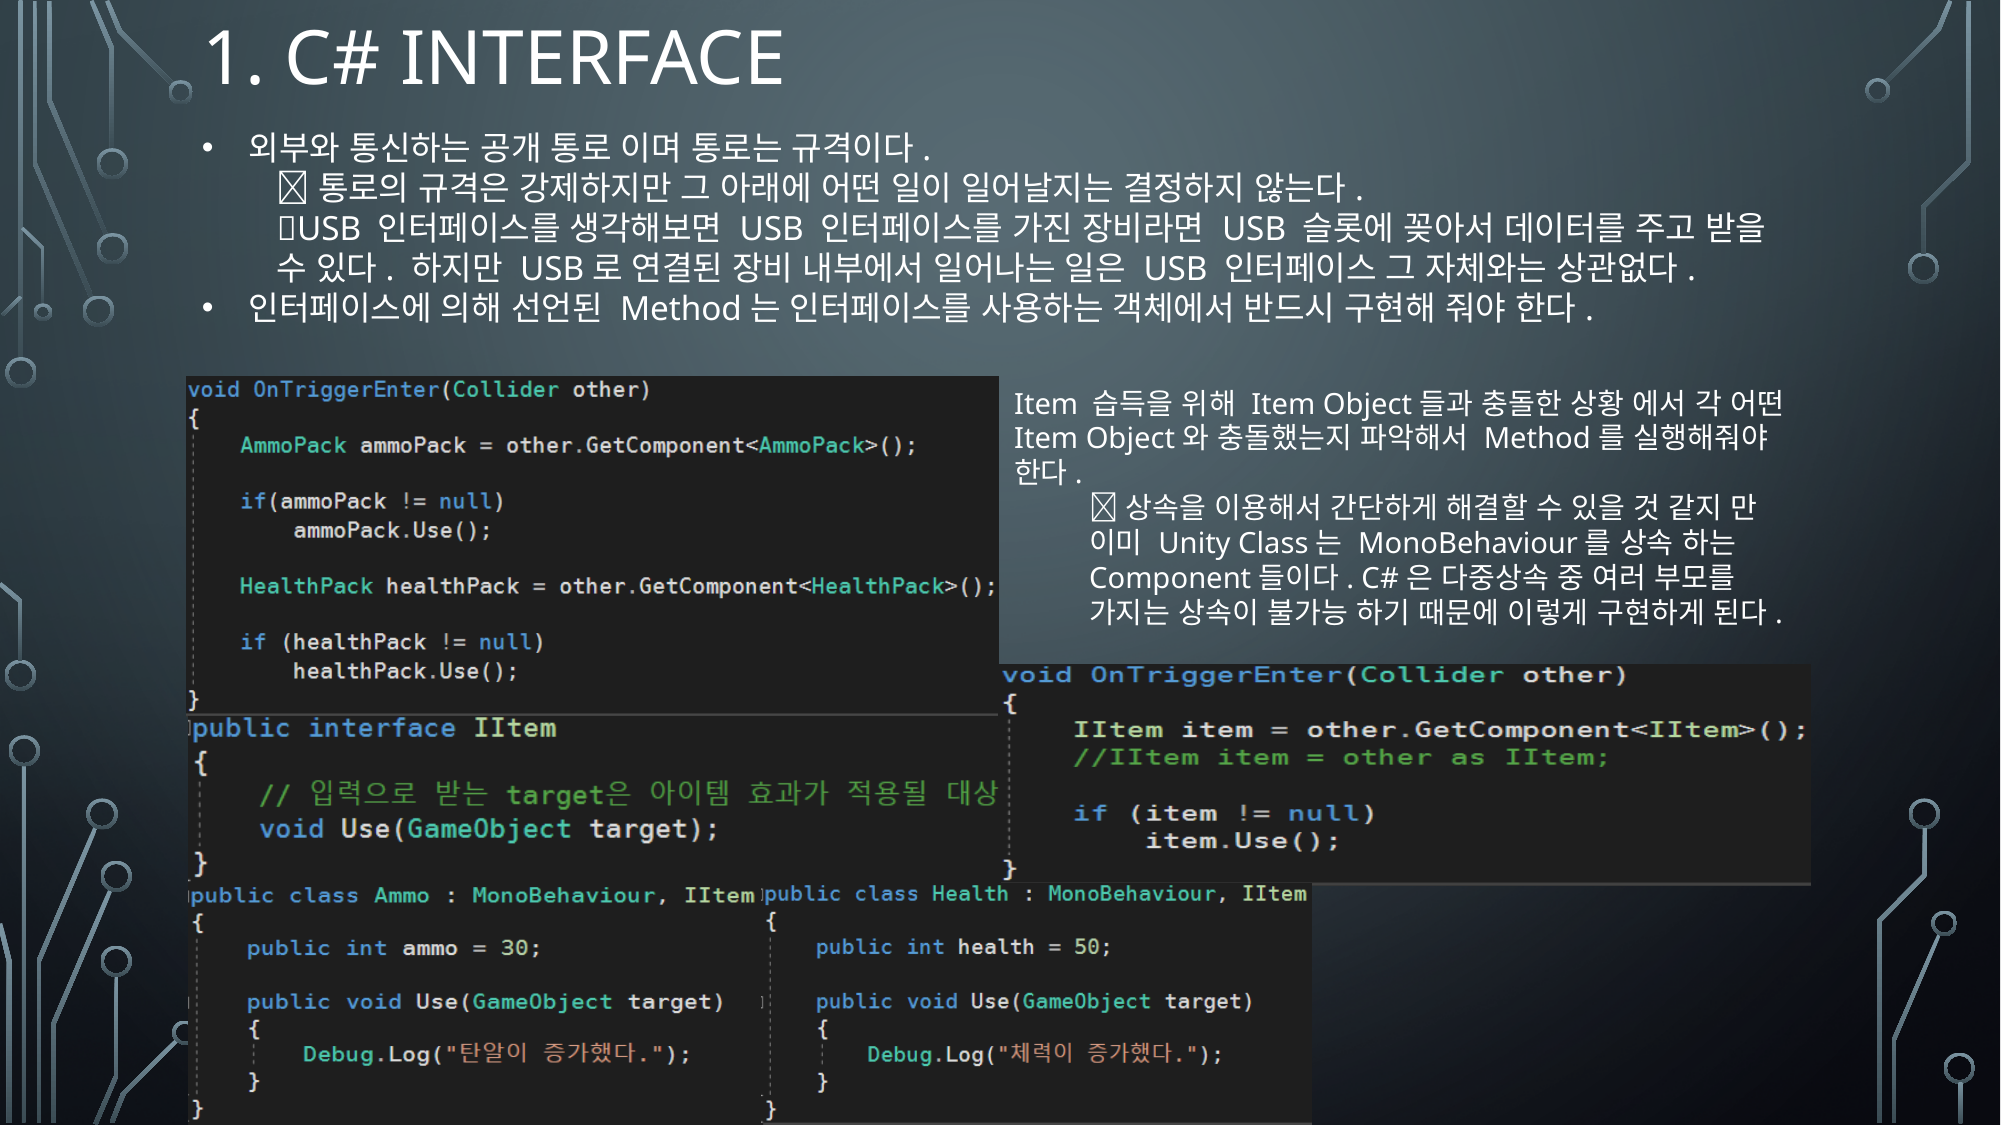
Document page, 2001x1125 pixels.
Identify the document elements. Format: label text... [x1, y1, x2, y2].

text_box 외부와 통신하는 공개 통로 이며 통로는 규격이다. 통로의 규격은 강제하지만 그 아래에 어떤 일이 일어날지는 결정하지 않는다. USB 인터페이스를 생각해보면 USB 인터페이스를 가진 장비라면 USB 슬롯에 꽂아서 데이터를 주고 받을 수 있다. 하지만 USB로 연결된 장비 내부에서 일어나는 일은 USB 인터페이스 그 자체와는 상관없다. 인터페이스에 의해 선언된 Method는 인터페이스를 사용하는 객체에서 반드시 구현해 줘야 한다. [187, 120, 1812, 335]
title 1. C# INterface [187, 0, 1813, 121]
picture [186, 376, 1811, 1125]
text_box Item 습득을 위해 Item Object들과 충돌한 상황 에서 각 어떤 Item Object와 충돌했는지 파악해서 Method를 실행해줘야 한다. 상속을 이용해서 간단하게 해결할 수 있을 것 같지 만 이미 Unity Class는 MonoBehaviour를 상속 하는 Component들이다. C#은 다중상속 중 여러 부모를 가지는 상속이 불가능 하기 때문에 이렇게 구현하게 된다. [999, 377, 1811, 637]
